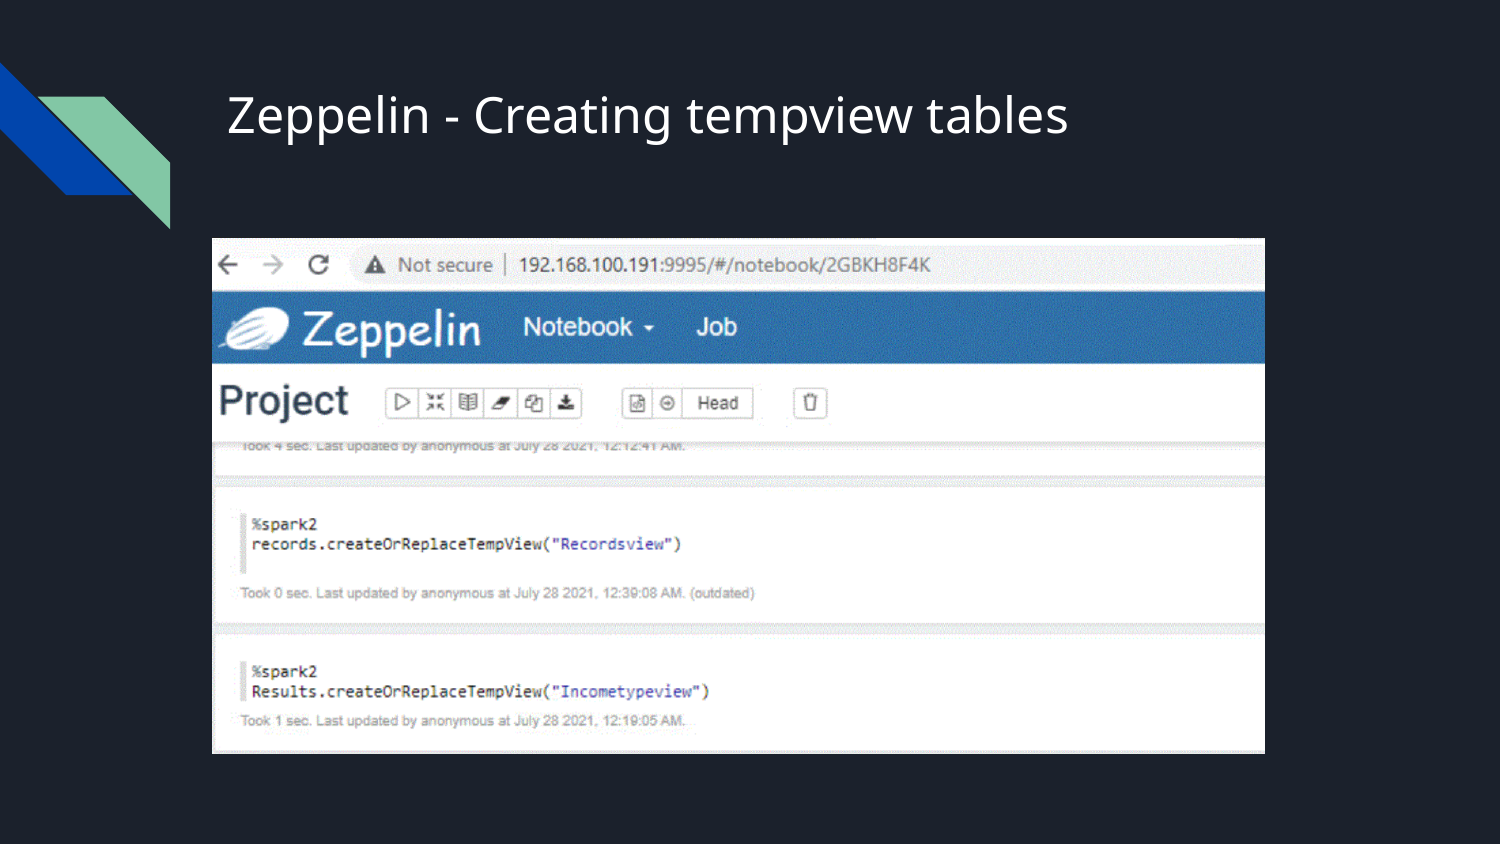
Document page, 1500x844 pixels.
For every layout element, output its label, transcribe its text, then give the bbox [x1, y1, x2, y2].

title Zeppelin - Creating tempview tables [212, 64, 1368, 215]
picture [212, 237, 1265, 755]
